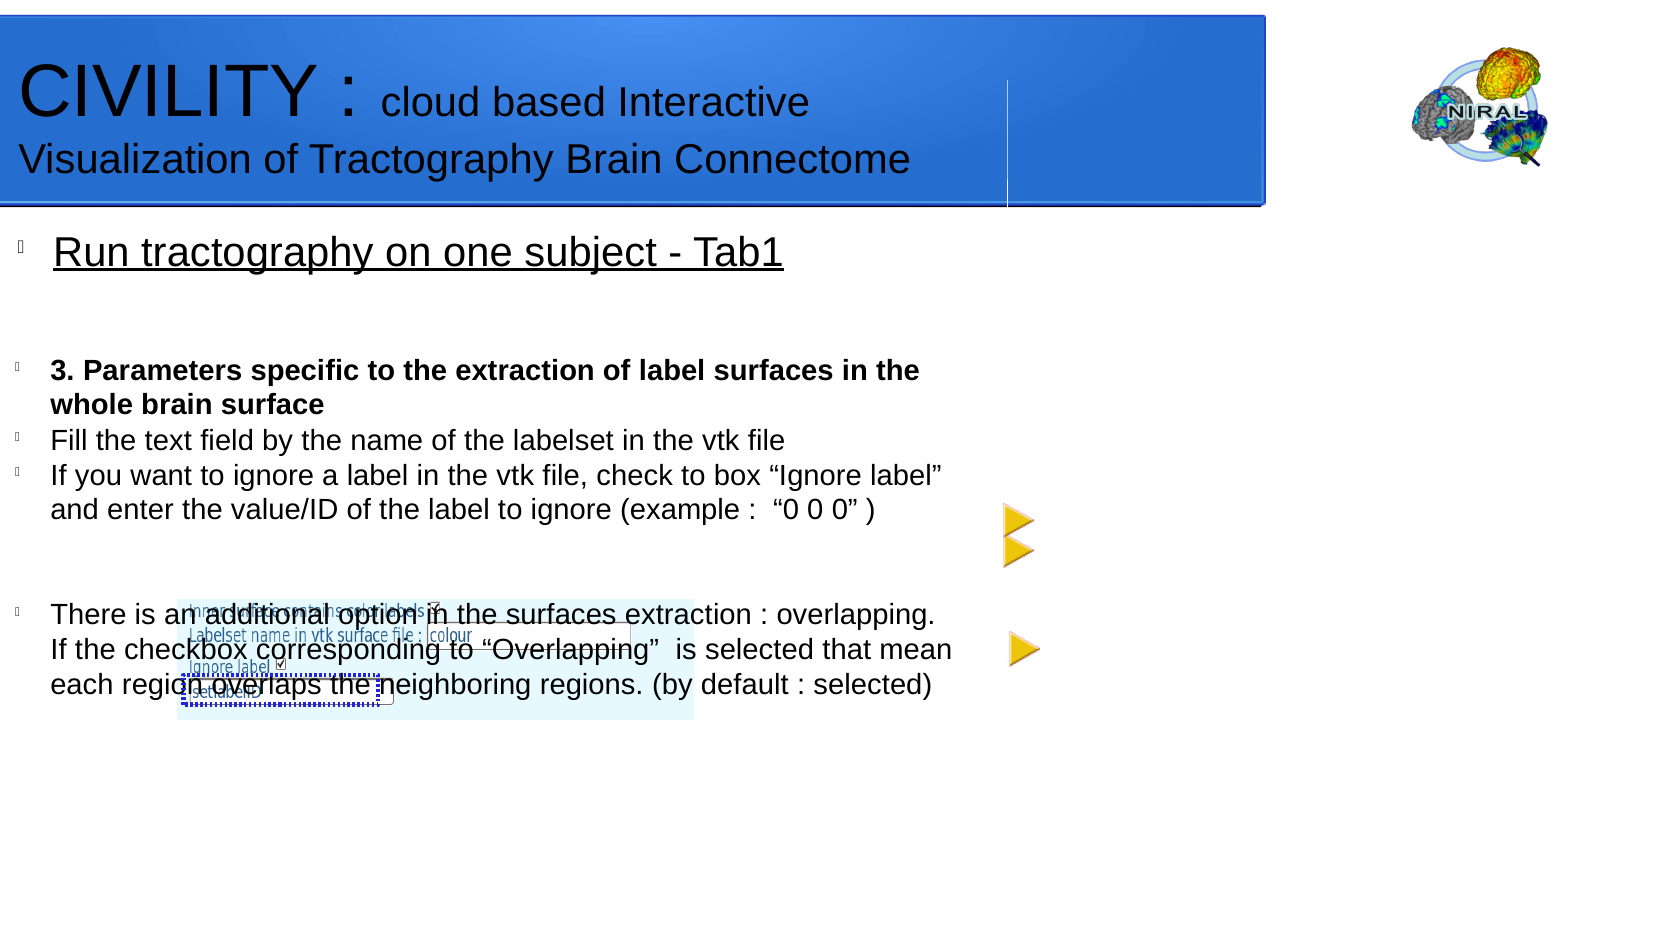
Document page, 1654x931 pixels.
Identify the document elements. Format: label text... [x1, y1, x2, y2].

text_box Run tractography on one subject - Tab1 [17, 224, 1001, 308]
picture [0, 13, 1576, 896]
picture [149, 599, 721, 721]
text_box CIVILITY : cloud based Interactive Visualization of Tractography Brain Connectome [18, 35, 960, 189]
text_box 3. Parameters specific to the extraction of label surfaces in the whole brain surface Fill the text field by the name of the labelset in the vtk file If you want to ignore a label in the vtk file, check to box “Ignore label” and enter the value/ID of the label to ignore (example : “0 0 0” ) There is an additional option in the surfaces extraction : overlapping. If the checkbox corresponding to “Overlapping” is selected that mean each region overlaps the neighboring regions. (by default : selected) [14, 350, 960, 840]
